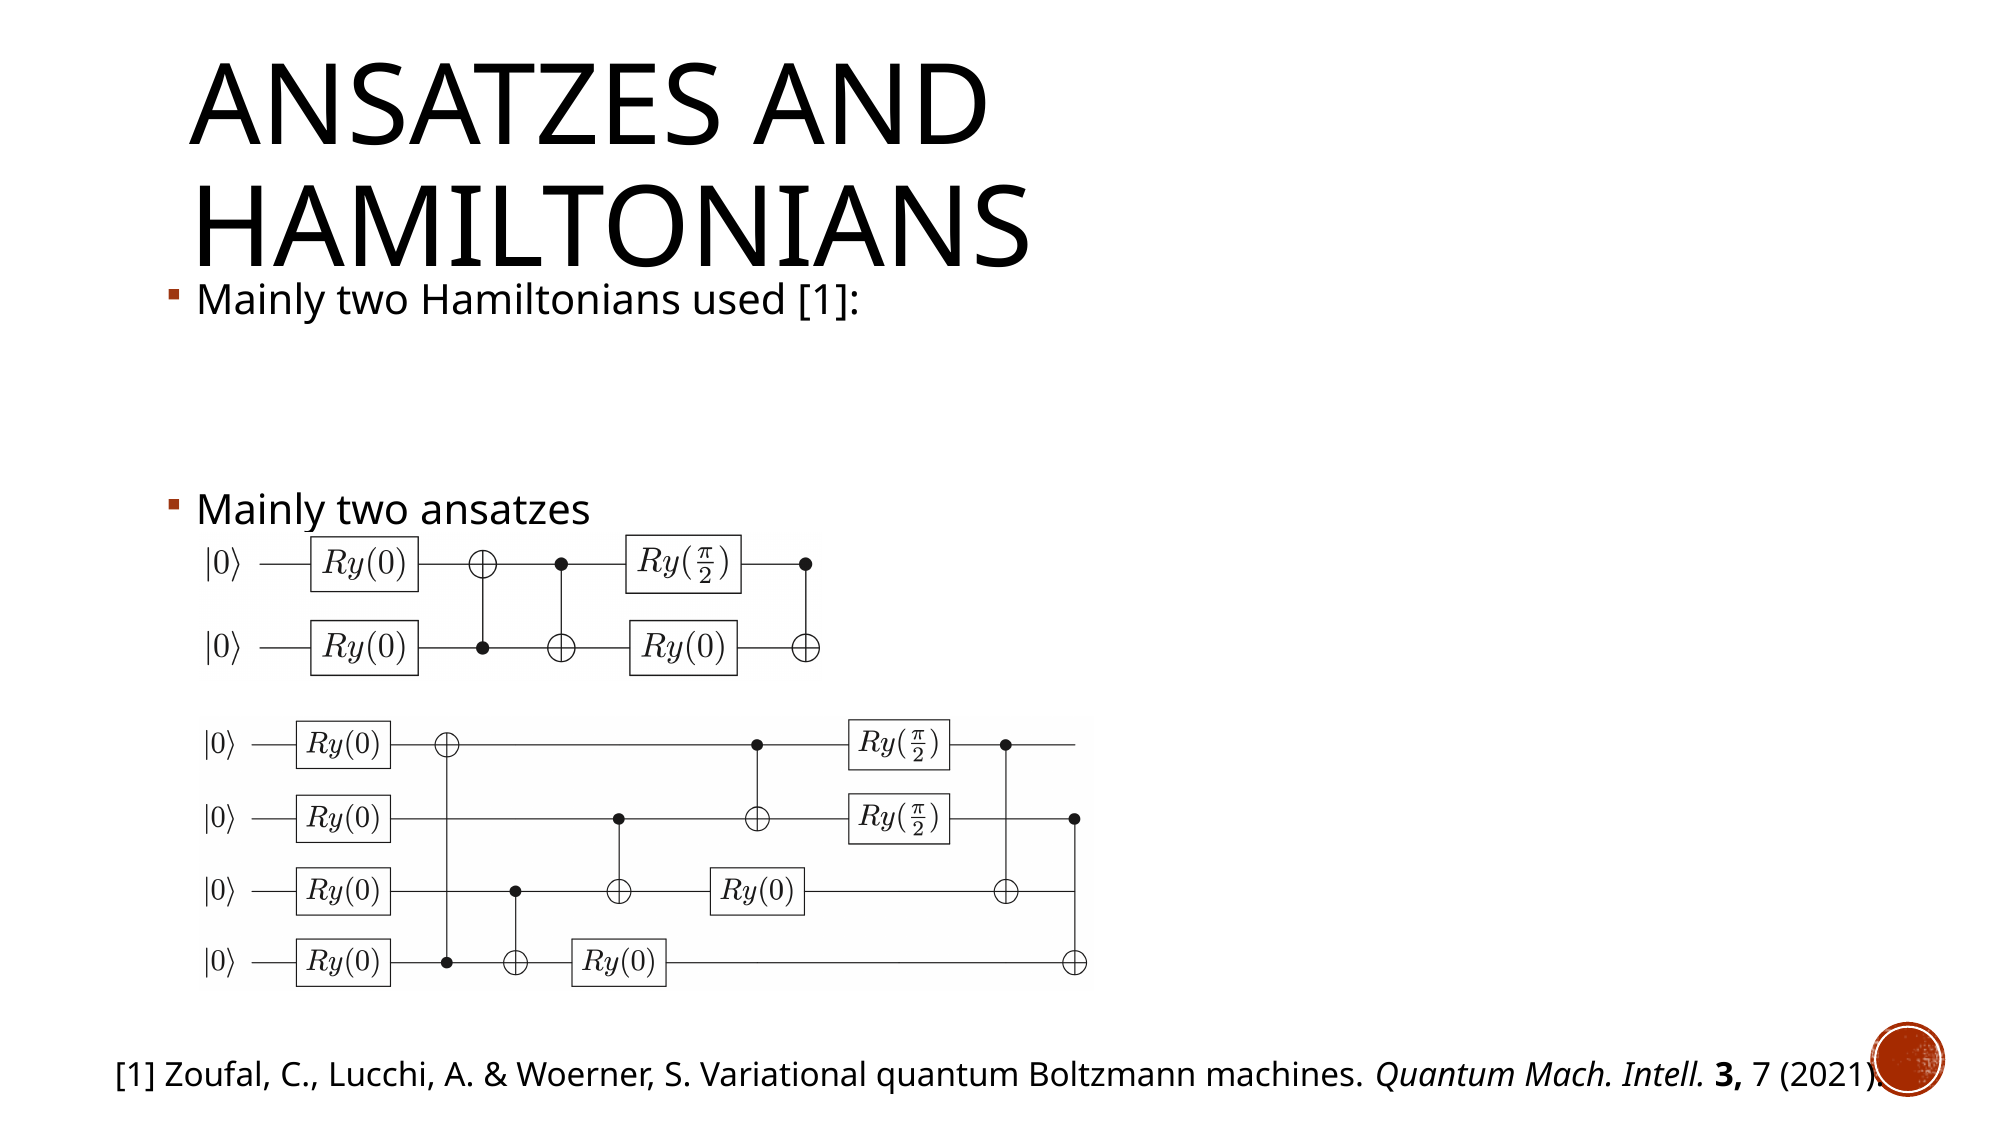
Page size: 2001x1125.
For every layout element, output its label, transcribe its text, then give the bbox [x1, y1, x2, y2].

text_box [1] Zoufal, C., Lucchi, A. & Woerner, S. Variational quantum Boltzmann machines. Quantum Mach. Intell. 3, 7 (2021). [100, 1045, 1900, 1101]
title Ansatzes and Hamiltonians [174, 37, 1825, 302]
picture [199, 532, 822, 681]
picture [199, 716, 1094, 991]
